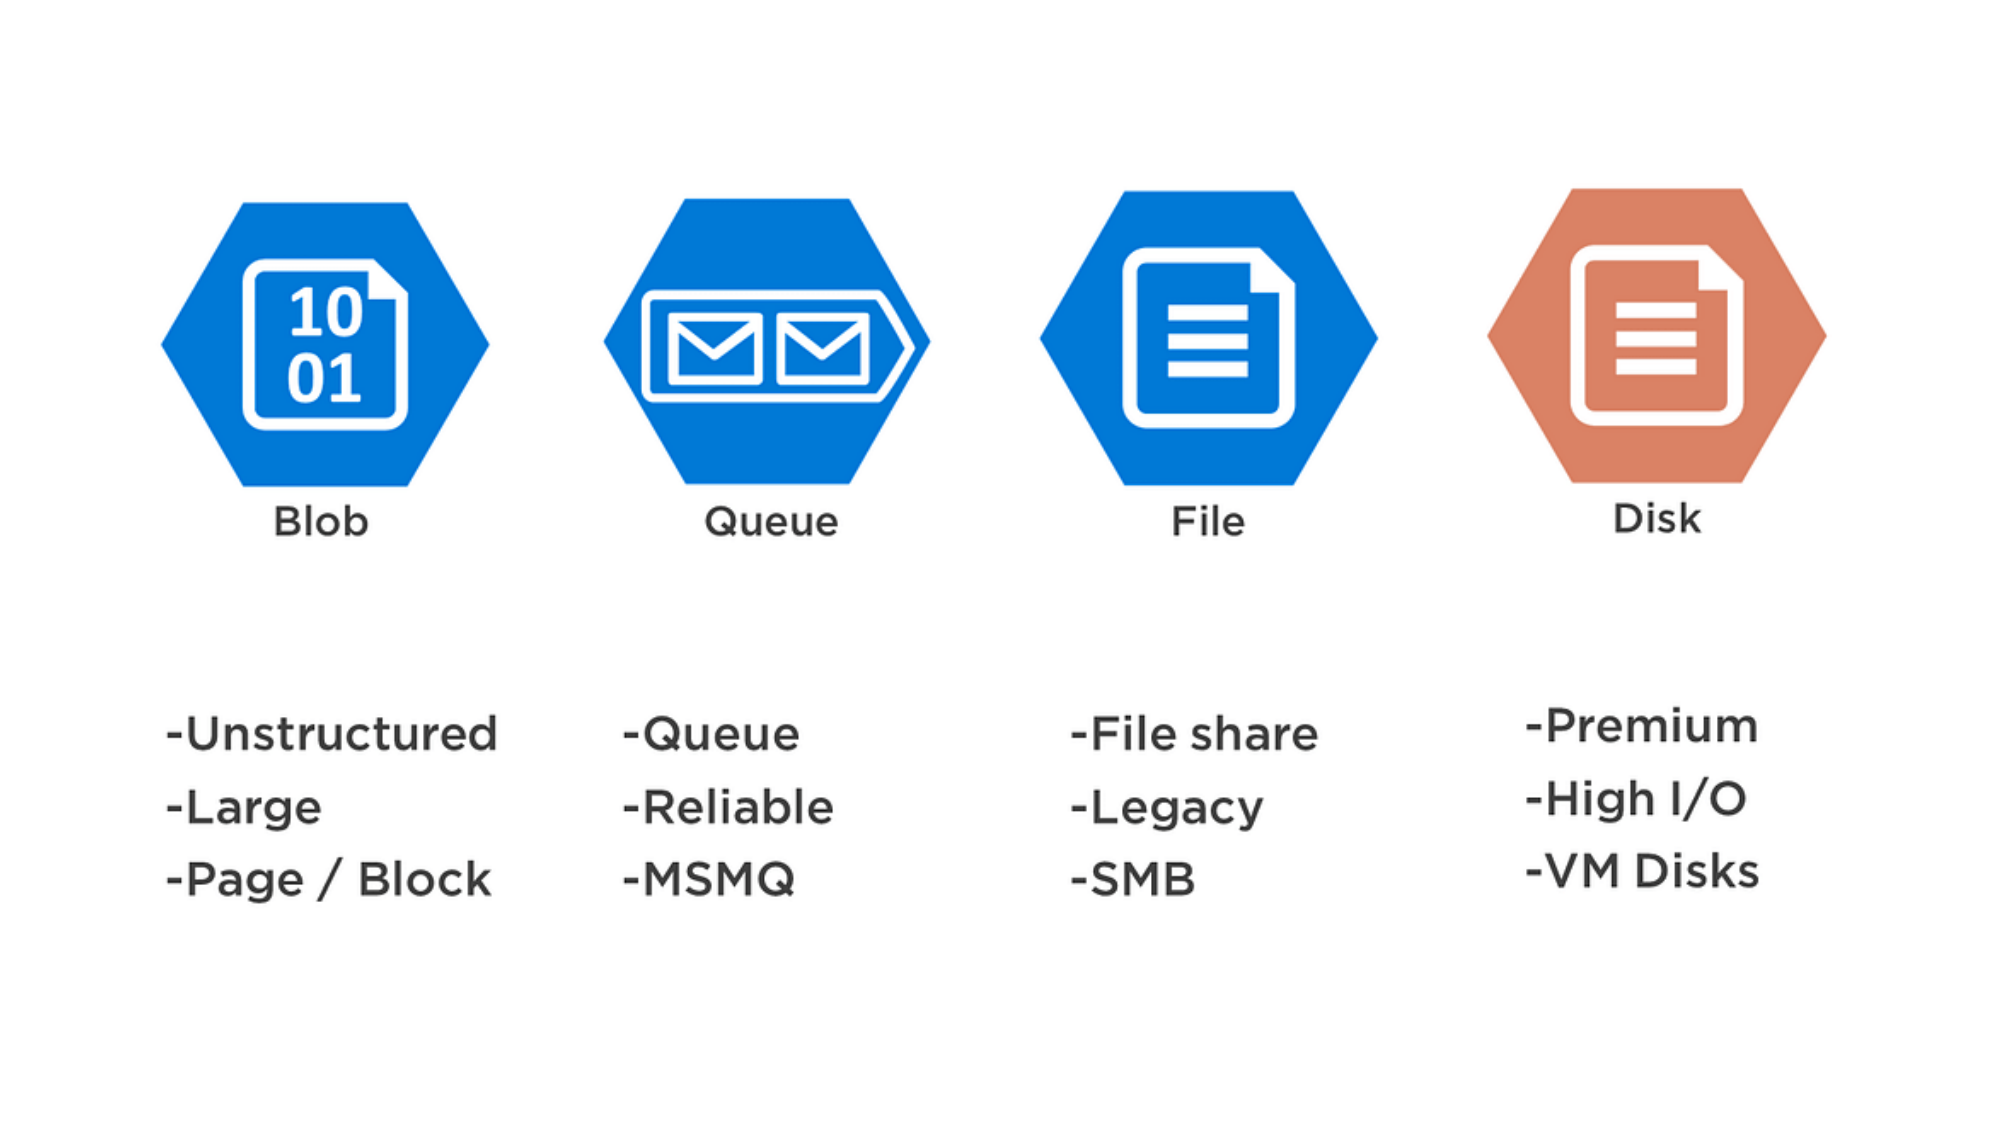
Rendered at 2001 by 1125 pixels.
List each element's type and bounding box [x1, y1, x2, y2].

picture [105, 107, 1895, 1018]
